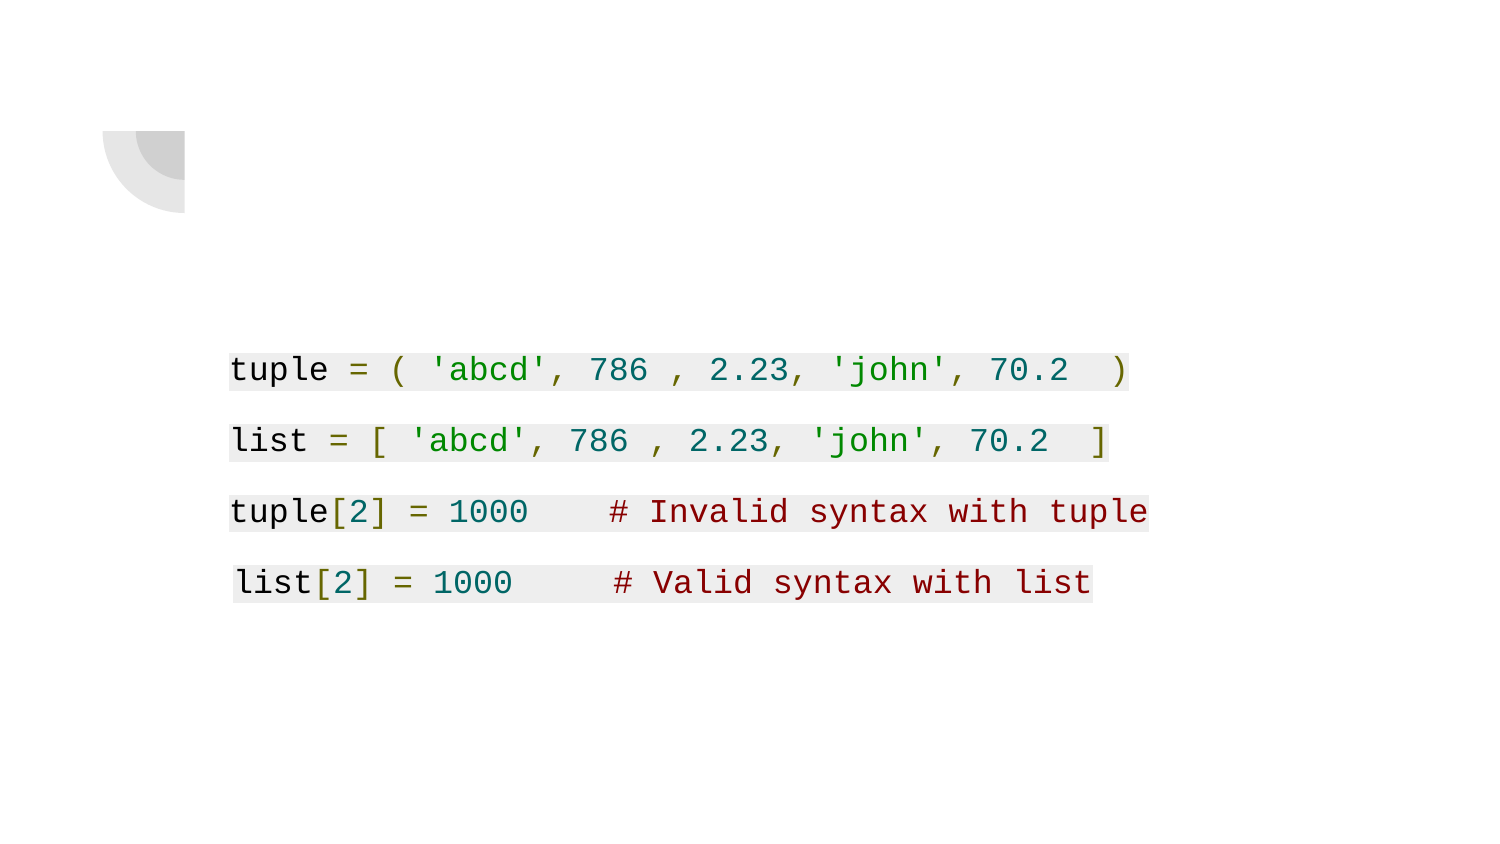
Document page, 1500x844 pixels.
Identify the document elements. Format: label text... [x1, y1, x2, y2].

list tuple = ( 'abcd', 786 , 2.23, 'john', 70.2 ) list = [ 'abcd', 786 , 2.23, 'john', 70.2 ] tuple[2] = 1000 # Invalid syntax with tuple list[2] = 1000 # Valid syntax with list [213, 326, 1368, 744]
